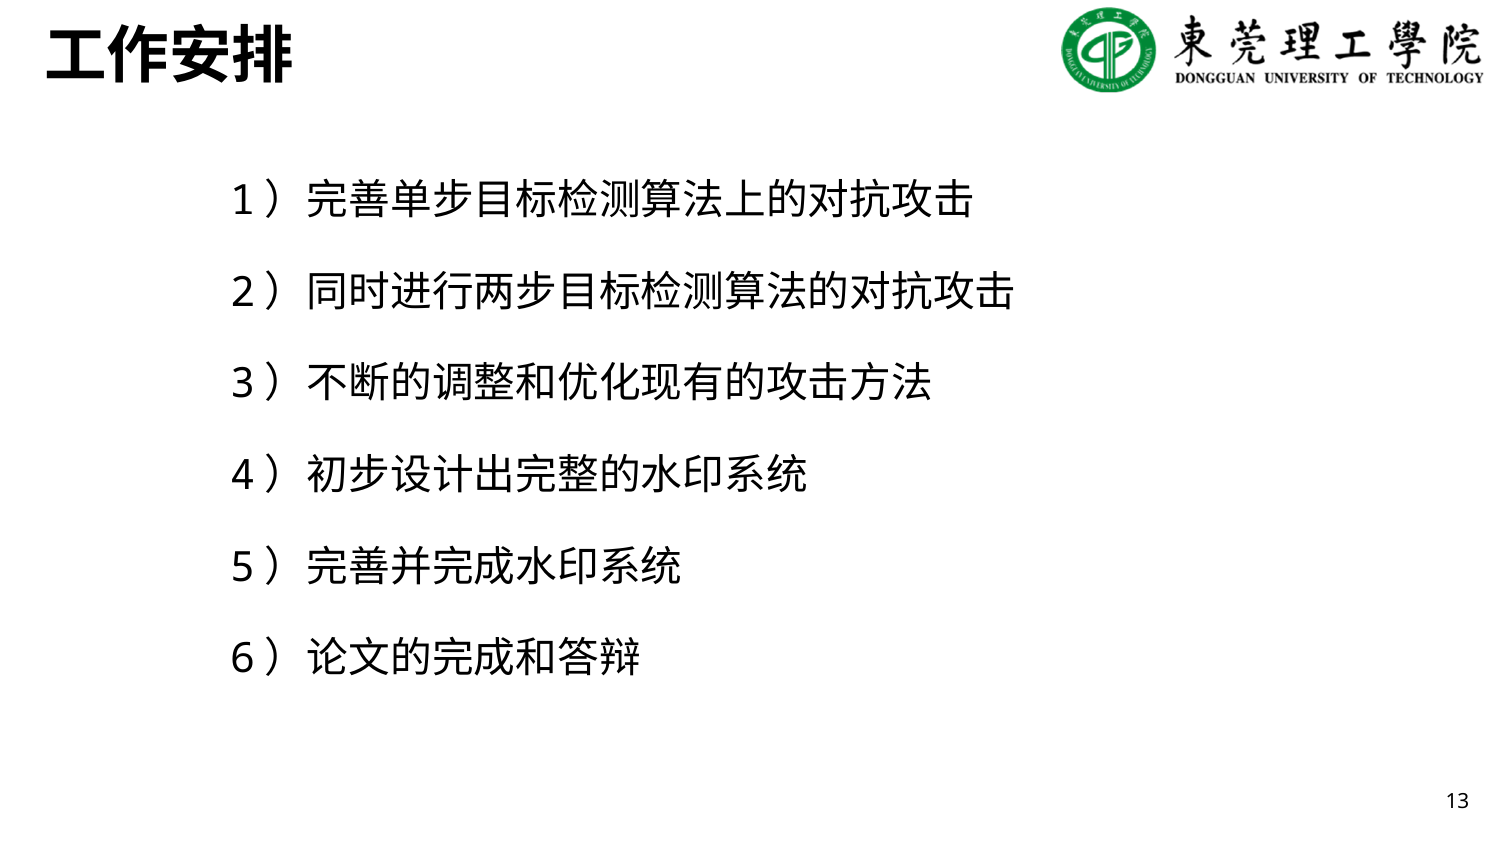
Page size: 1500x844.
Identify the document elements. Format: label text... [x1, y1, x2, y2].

picture [1061, 6, 1484, 93]
slide_number 13 [1394, 769, 1484, 834]
title 工作安排 [0, 0, 1500, 122]
text_box 1）完善单步目标检测算法上的对抗攻击 2）同时进行两步目标检测算法的对抗攻击 3）不断的调整和优化现有的攻击方法 4）初步设计出完整的水印系统 5）完善并完成水印系统 6）论文的完成和答辩 [215, 169, 1062, 689]
